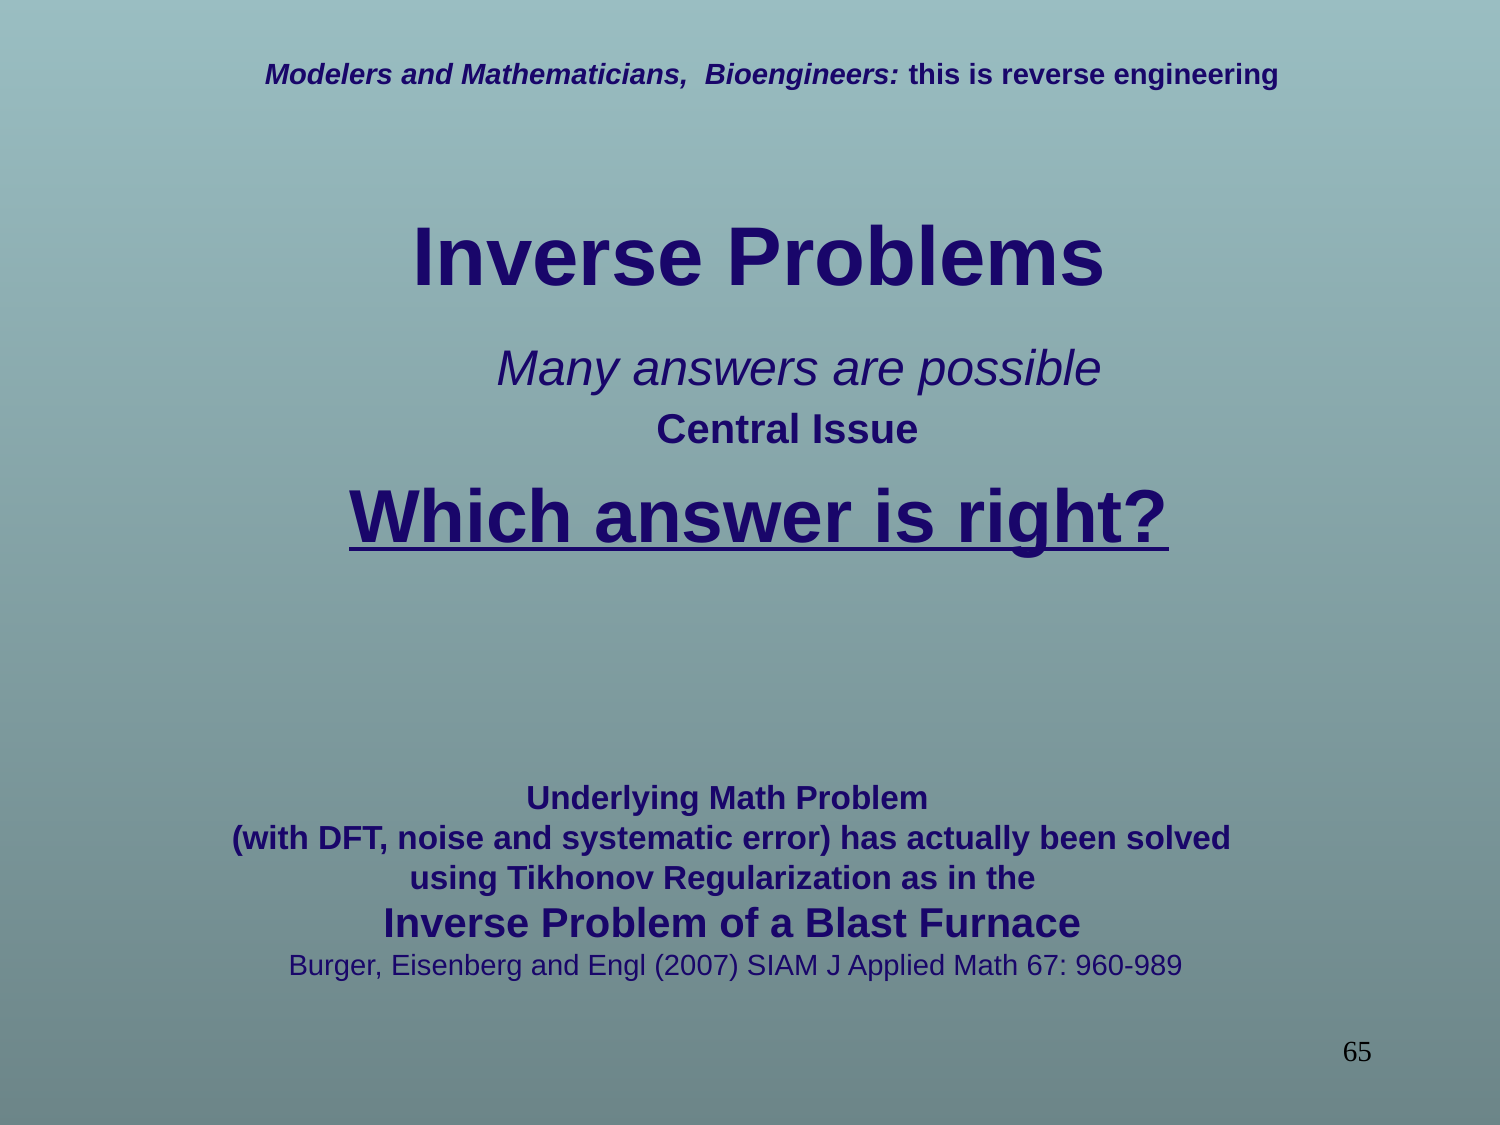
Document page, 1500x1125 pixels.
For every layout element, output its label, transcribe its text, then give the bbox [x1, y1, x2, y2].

text_box Underlying Math Problem (with DFT, noise and systematic error) has actually been solved using Tikhonov Regularization as in the Inverse Problem of a Blast Furnace Burger, Eisenberg and Engl (2007) SIAM J Applied Math 67: 960-989 [117, 769, 1347, 989]
list Inverse Problems Many answers are possible Central Issue Which answer is right? [0, 108, 1500, 937]
slide_number 65 [1074, 1024, 1388, 1101]
text_box Modelers and Mathematicians, Bioengineers: this is reverse engineering [157, 48, 1388, 99]
